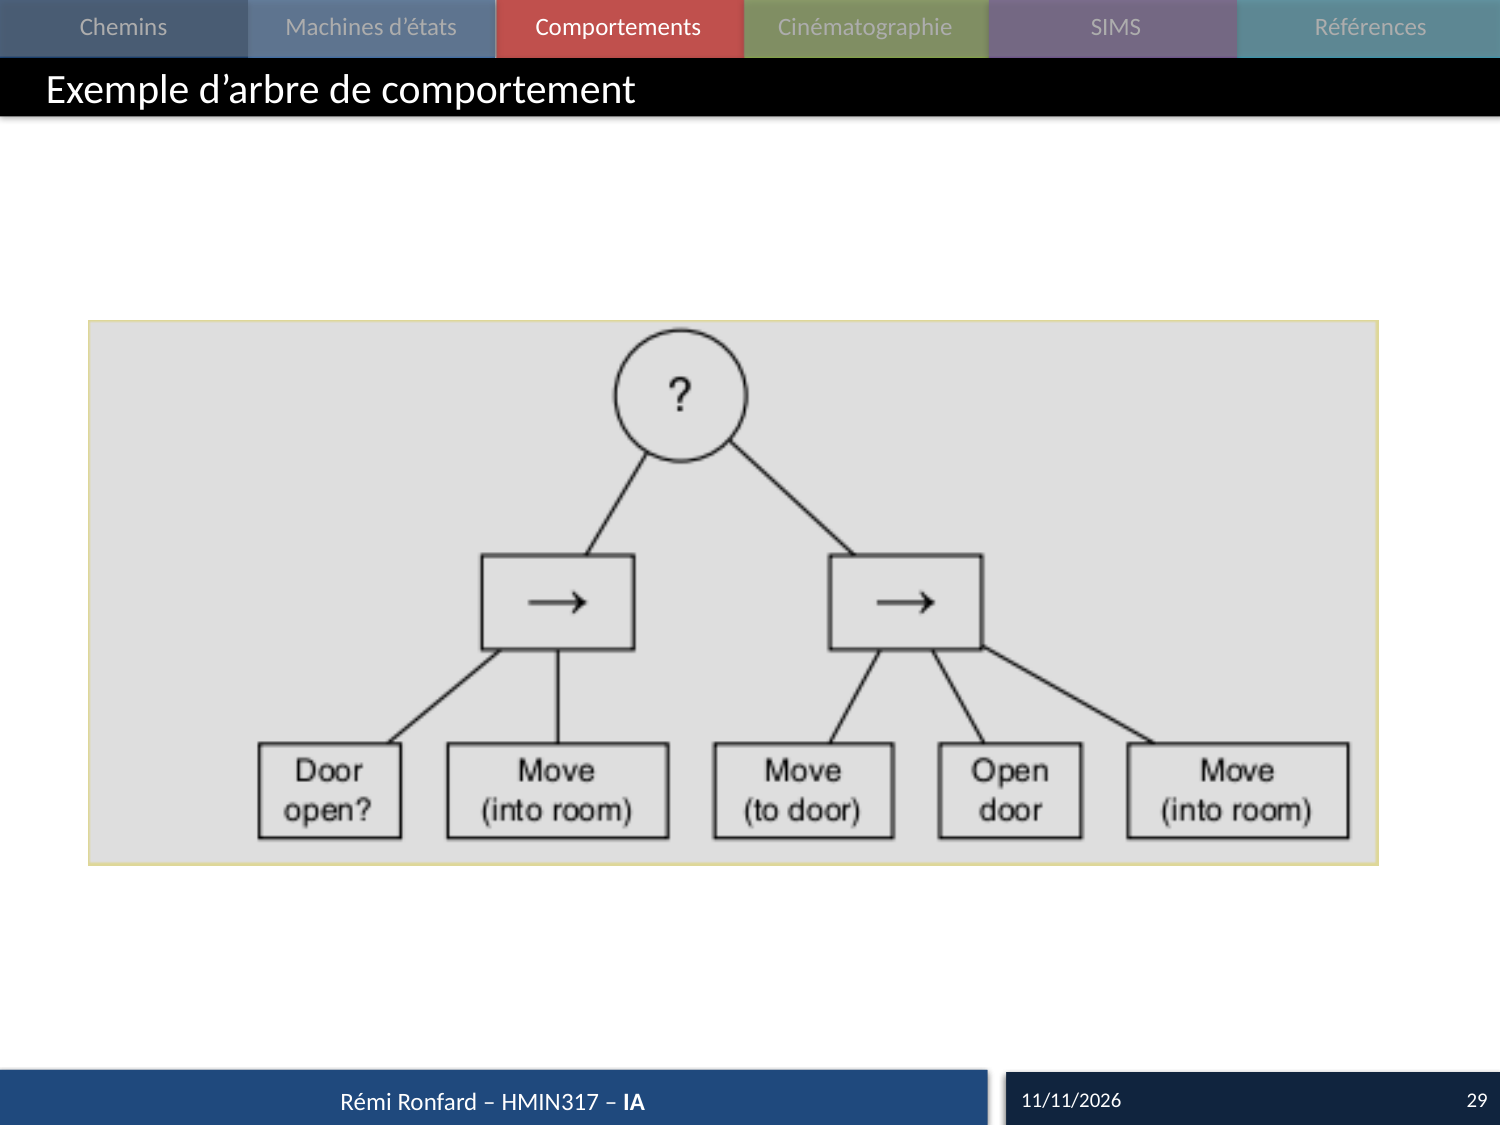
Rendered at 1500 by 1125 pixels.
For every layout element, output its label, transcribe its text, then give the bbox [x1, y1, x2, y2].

slide_number 29 [1153, 1071, 1500, 1125]
title Exemple d’arbre de comportement [30, 58, 1487, 117]
picture [88, 320, 1379, 867]
footer Rémi Ronfard – HMIN317 – IA [0, 1072, 988, 1125]
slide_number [1006, 1070, 1153, 1125]
